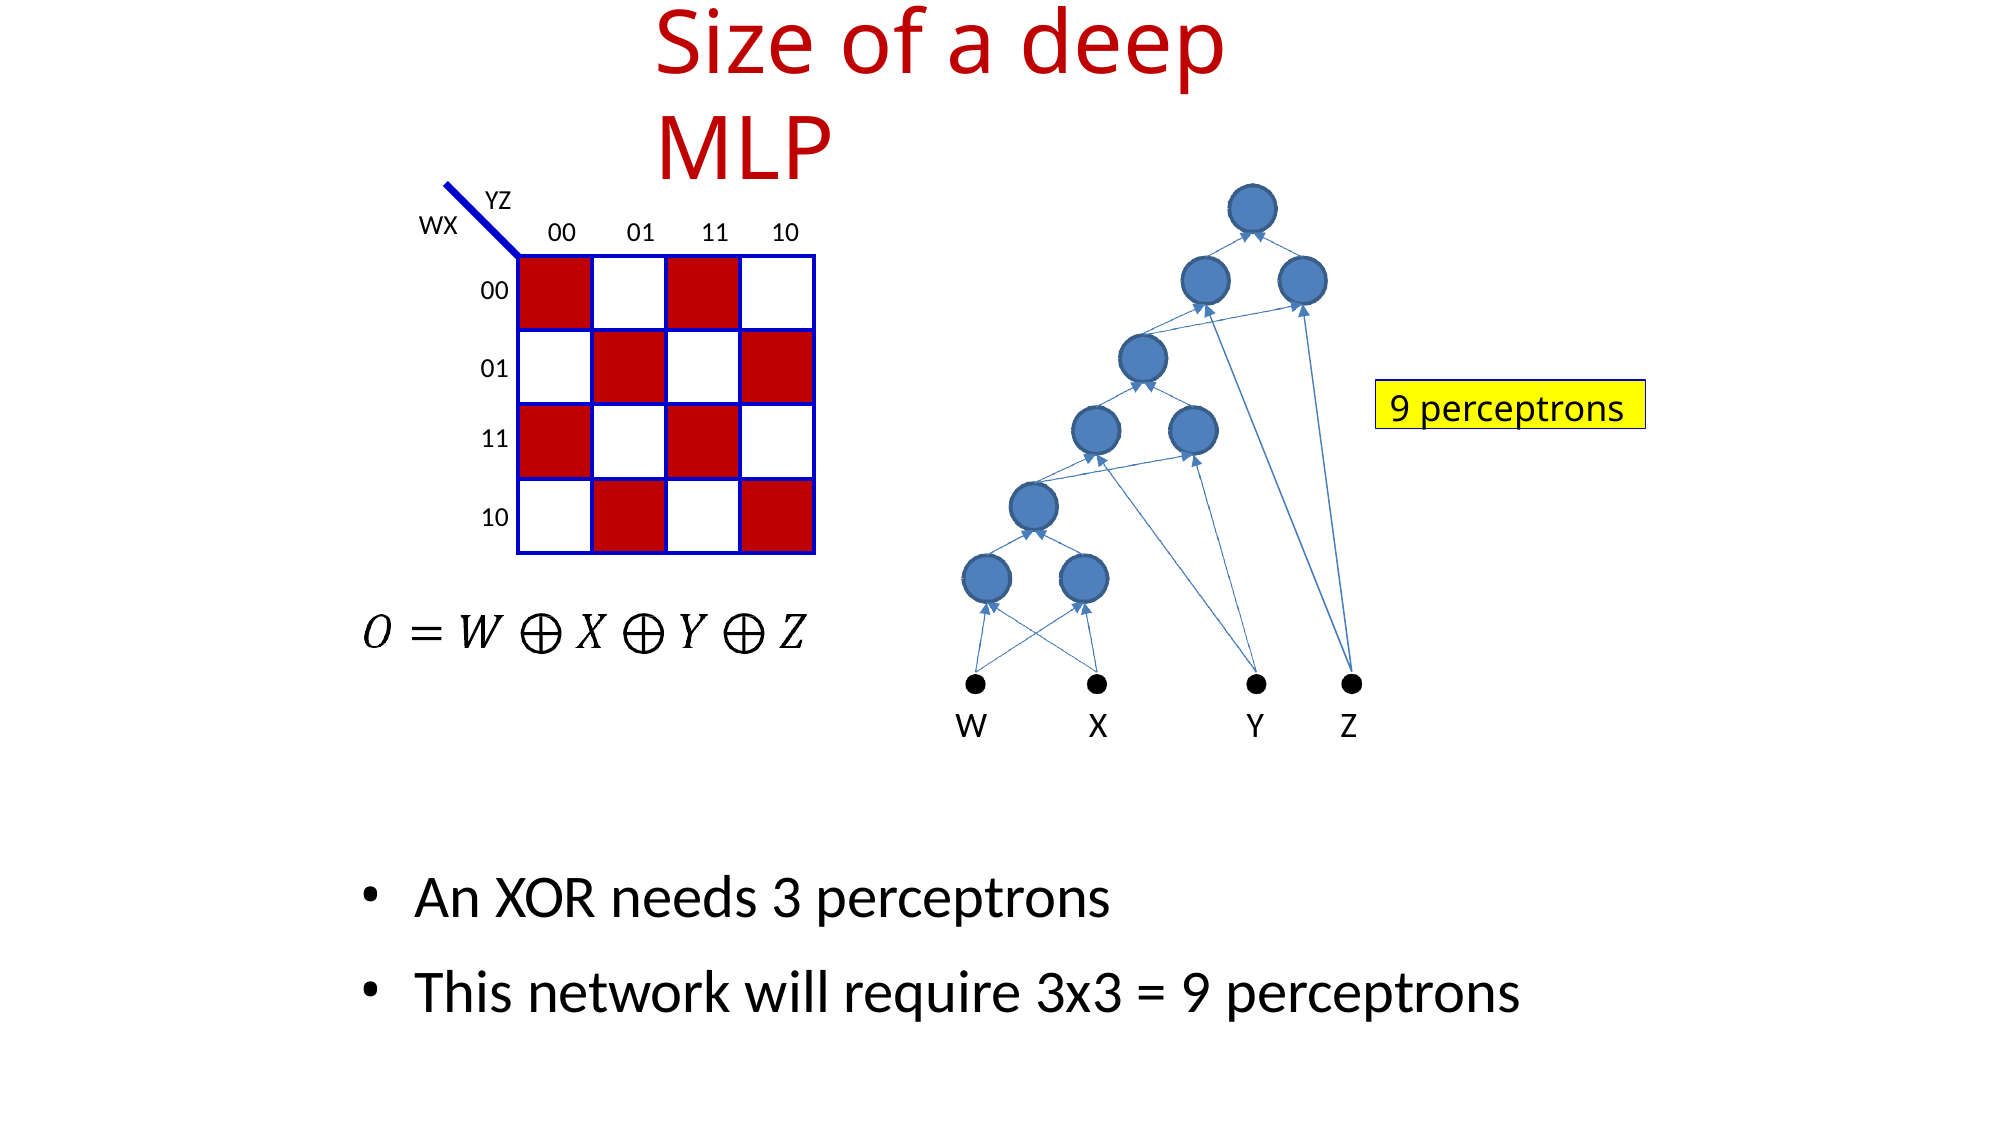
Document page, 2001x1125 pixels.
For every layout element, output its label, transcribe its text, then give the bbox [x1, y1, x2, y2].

text_box YZ [483, 179, 514, 215]
title Size of a deep MLP [652, 0, 1347, 198]
text_box W [953, 698, 990, 745]
table_cell [594, 406, 664, 477]
table_cell [594, 332, 664, 402]
table_header [594, 258, 664, 328]
picture [575, 614, 607, 648]
table_header [520, 258, 590, 328]
text_box Y [1244, 698, 1267, 745]
text_box [412, 637, 442, 641]
table_cell [742, 481, 812, 551]
text_box 10 [478, 496, 512, 532]
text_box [961, 183, 1366, 698]
table_cell [520, 406, 590, 477]
text_box 00 01 [478, 269, 512, 384]
text_box 11 [478, 417, 512, 454]
table_header [742, 258, 812, 328]
text_box [520, 613, 562, 655]
text_box Z [1338, 698, 1360, 745]
table_header [668, 258, 738, 328]
table_cell [742, 332, 812, 402]
text_box An XOR needs 3 perceptrons This network will require 3x3 = 9 perceptrons [357, 833, 1527, 1025]
table_cell [668, 406, 738, 477]
picture [779, 614, 808, 648]
text_box 00 01 11 10 [546, 211, 800, 248]
text_box [460, 615, 504, 648]
text_box 9 perceptrons [1375, 379, 1646, 429]
text_box [623, 613, 665, 655]
table_cell [668, 481, 738, 551]
picture [680, 614, 708, 648]
table_cell [520, 481, 590, 551]
text_box [723, 613, 765, 655]
text_box [412, 626, 442, 631]
text_box X [1087, 698, 1110, 745]
table_cell [520, 332, 590, 402]
picture [364, 614, 391, 648]
table_cell [668, 332, 738, 402]
table_cell [742, 406, 812, 477]
text_box WX [416, 204, 461, 241]
table_cell [594, 481, 664, 551]
